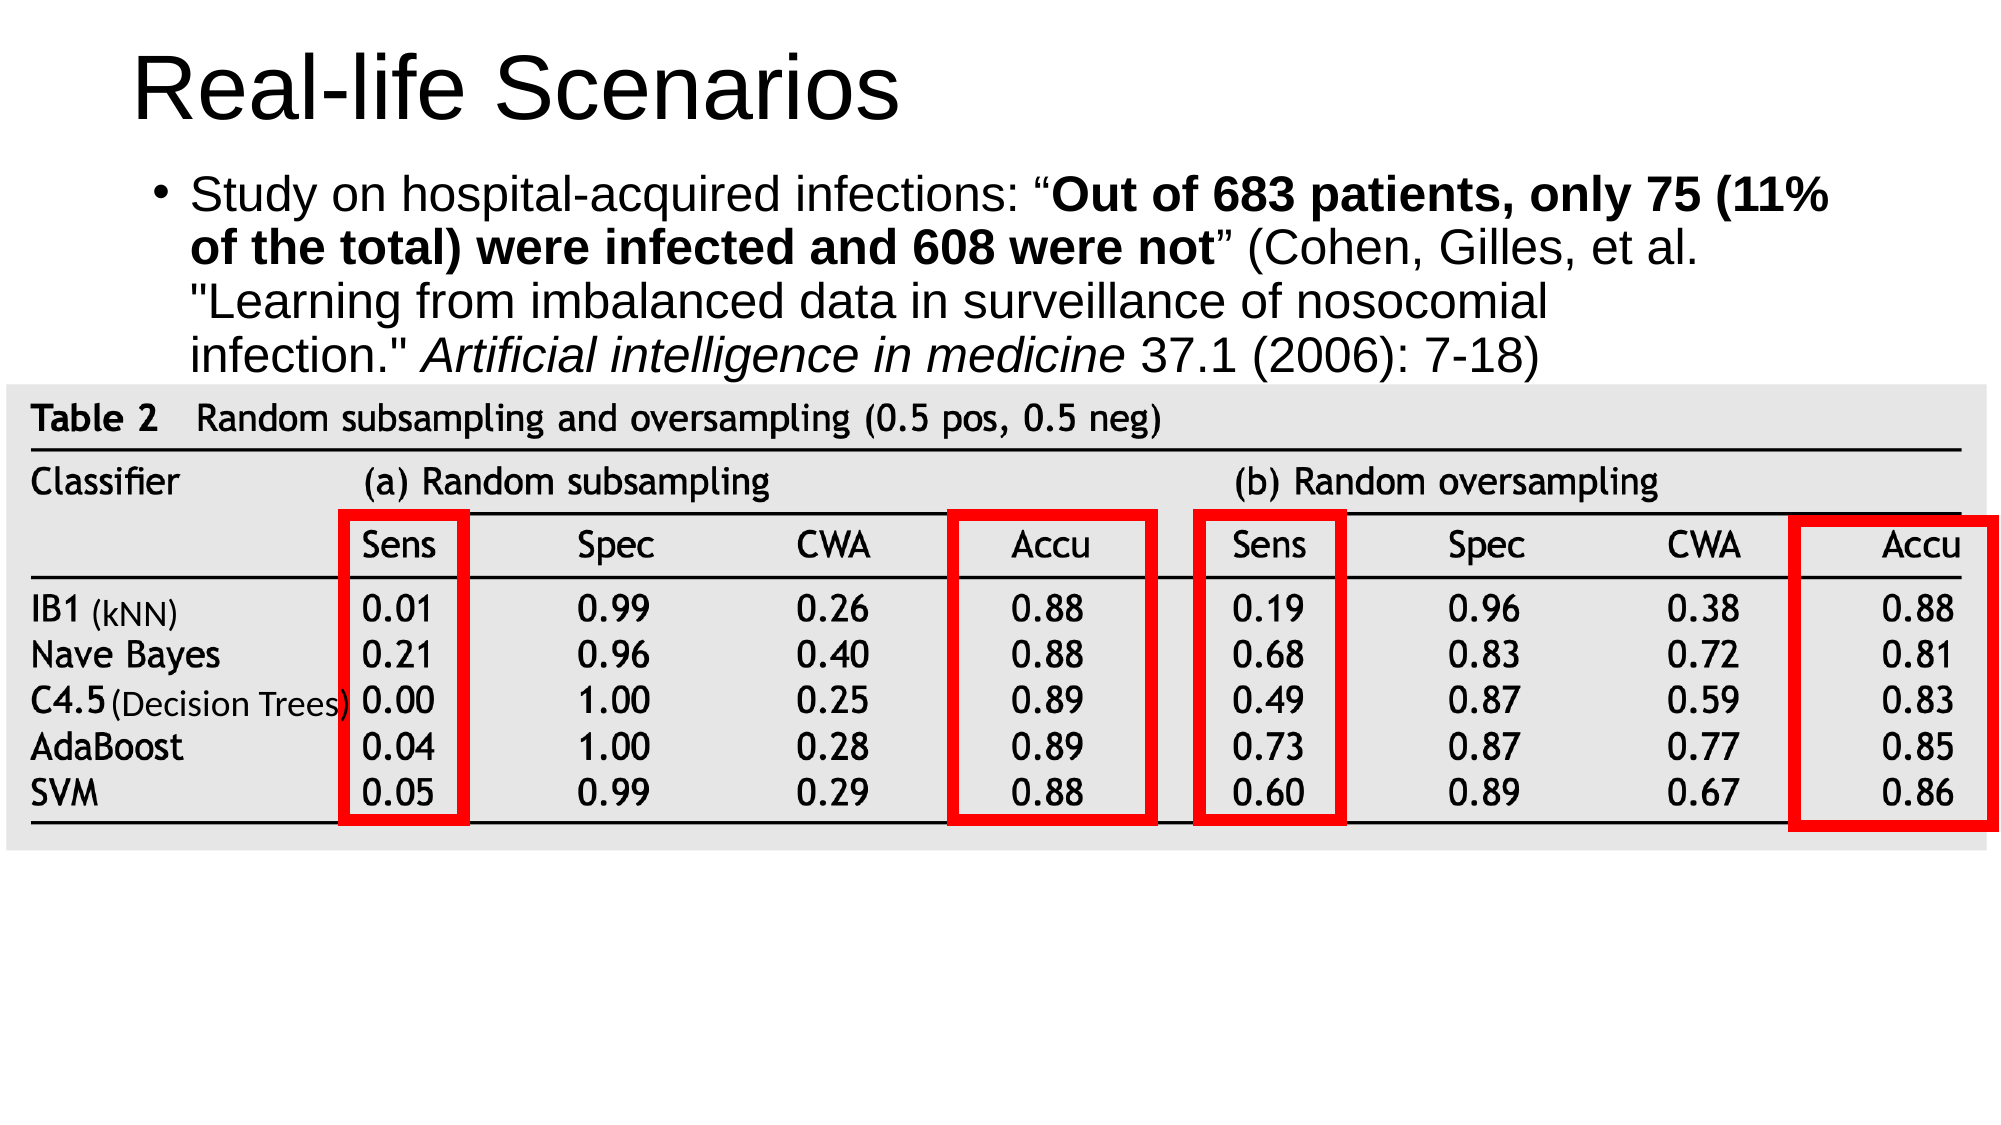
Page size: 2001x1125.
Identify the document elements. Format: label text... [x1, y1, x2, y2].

title Real-life Scenarios [116, 25, 1842, 156]
picture [0, 377, 2000, 864]
list Study on hospital-acquired infections: “Out of 683 patients, only 75 (11% of the total) were infected and 608 were not” (Cohen, Gilles, et al. "Learning from imbalanced data in surveillance of nosocomial infection." Artificial intelligence in medicine 37.1 (2006): 7-18) [137, 160, 1863, 377]
